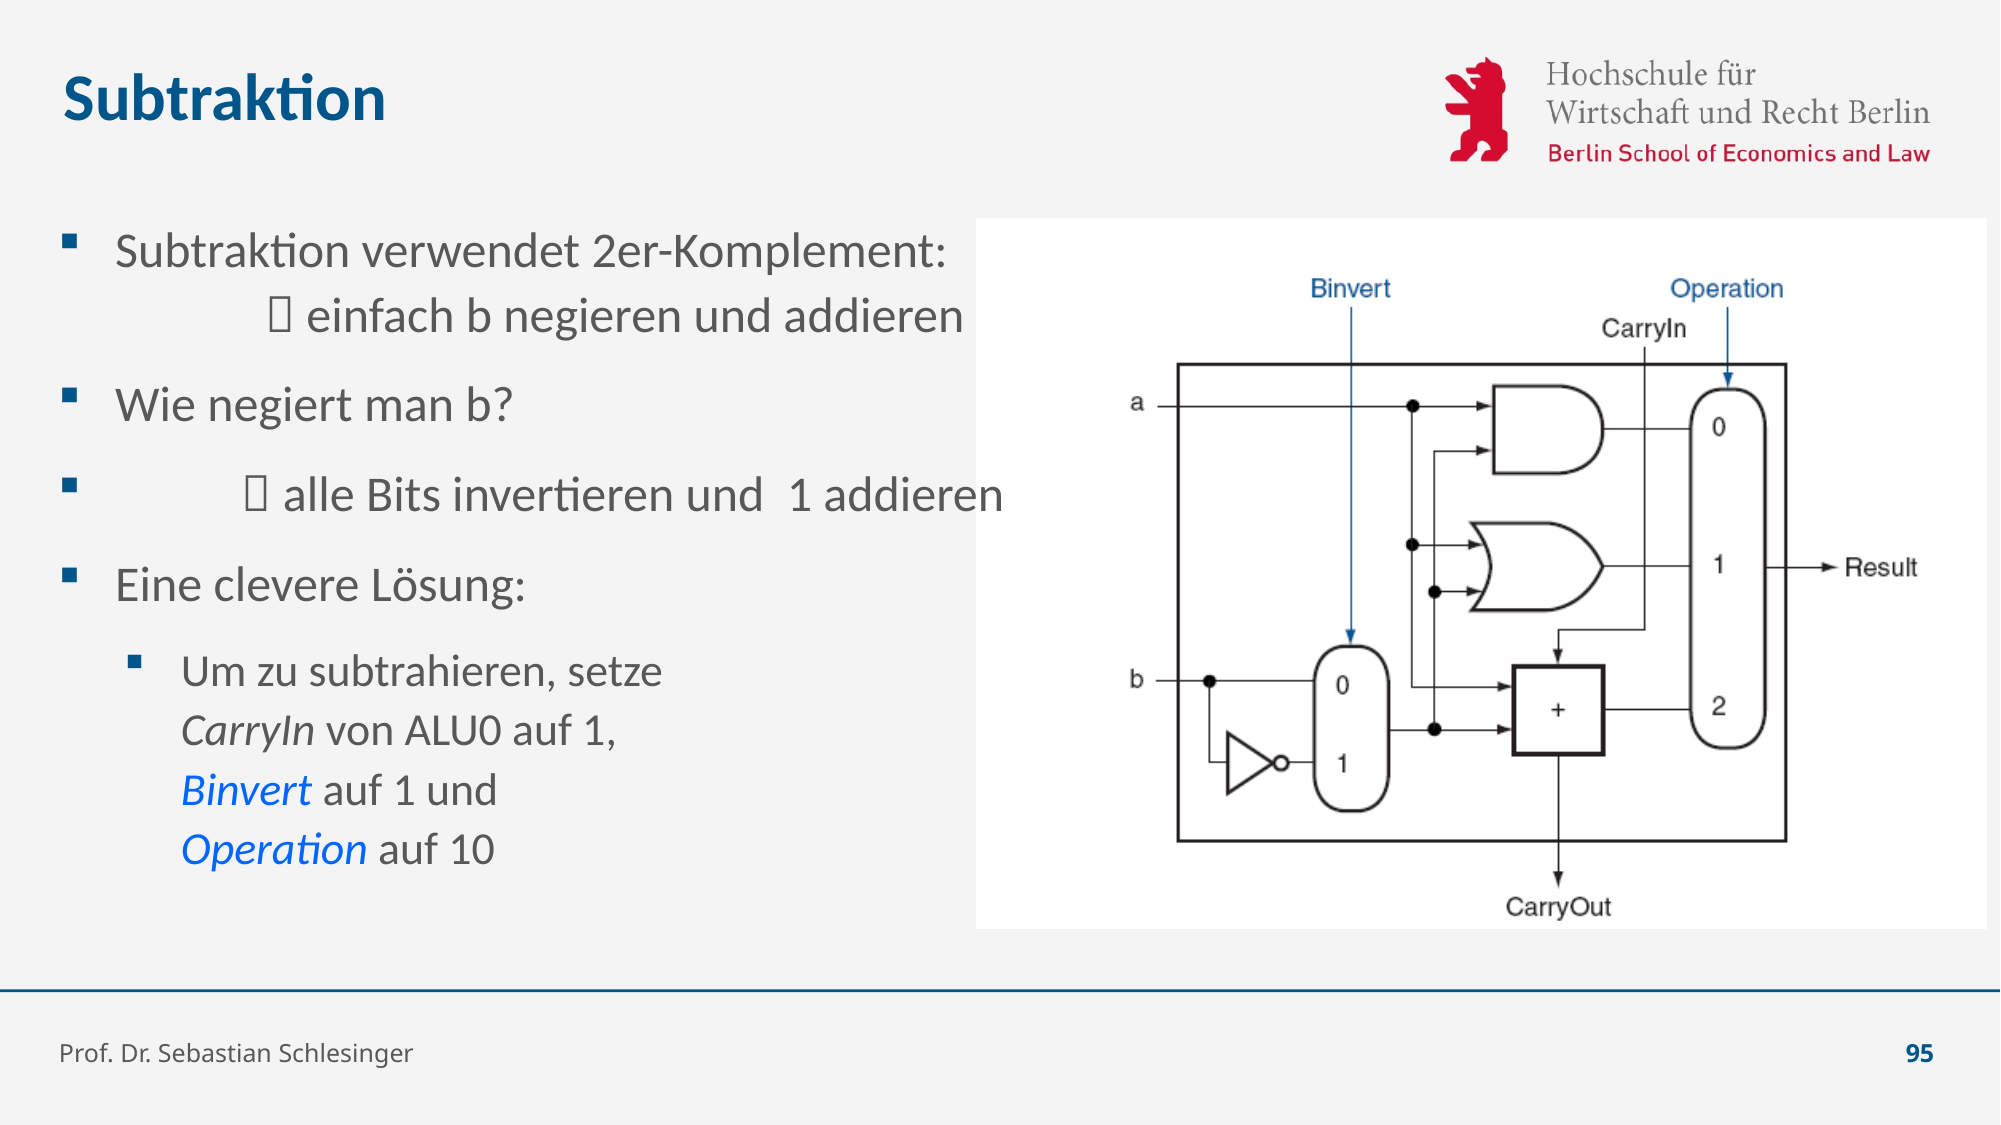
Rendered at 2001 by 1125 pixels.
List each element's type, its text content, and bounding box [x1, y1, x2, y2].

list Subtraktion verwendet 2er-Komplement:  einfach b negieren und addieren Wie negiert man b?  alle Bits invertieren und 1 addieren Eine clevere Lösung: Um zu subtrahieren, setze CarryIn von ALU0 auf 1, Binvert auf 1 und Operation auf 10 [59, 212, 1941, 943]
title Subtraktion [63, 53, 1314, 148]
footer Prof. Dr. Sebastian Schlesinger [58, 1012, 1070, 1072]
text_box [976, 218, 1986, 929]
slide_number 95 [1805, 1012, 1941, 1072]
text_box [1070, 929, 1662, 1125]
picture [1434, 54, 1937, 170]
